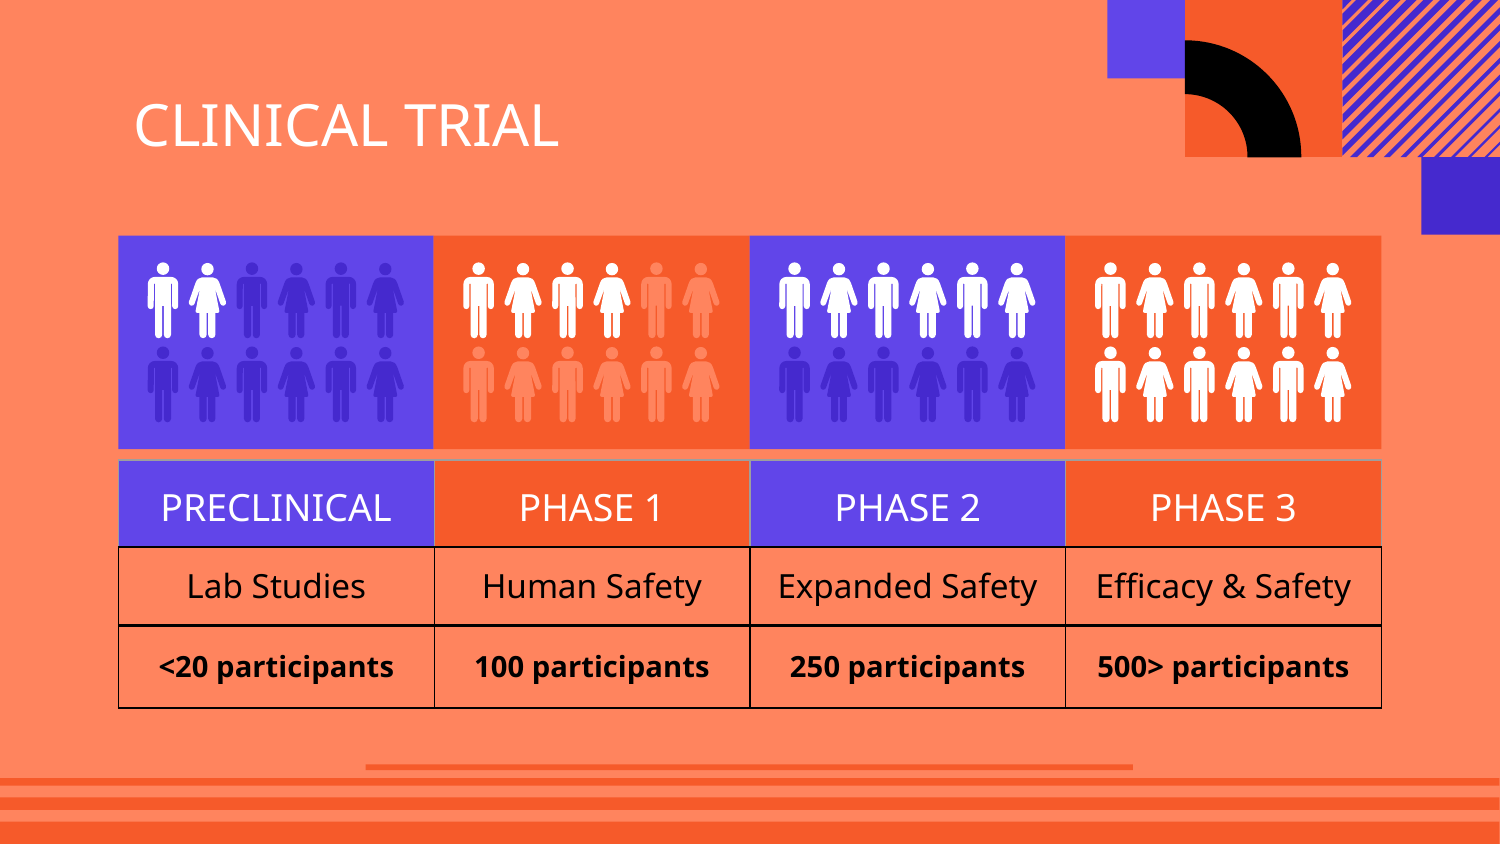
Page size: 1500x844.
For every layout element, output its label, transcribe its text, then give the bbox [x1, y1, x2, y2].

table_cell <20 participants [119, 627, 434, 707]
table_cell Expanded Safety [751, 548, 1065, 624]
title CLINICAL TRIAL [118, 72, 1067, 167]
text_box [1094, 262, 1352, 423]
table_header PHASE 2 [751, 461, 1065, 546]
table_cell Efficacy & Safety [1066, 548, 1381, 624]
table_cell 100 participants [435, 627, 749, 707]
table_cell Lab Studies [119, 548, 434, 624]
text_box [118, 235, 1382, 450]
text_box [147, 262, 405, 423]
table_cell Human Safety [435, 548, 749, 624]
table_header PRECLINICAL [119, 461, 434, 546]
table_cell 250 participants [751, 627, 1065, 707]
table_header PHASE 1 [435, 461, 749, 546]
table_cell 500> participants [1066, 627, 1381, 707]
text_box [463, 262, 721, 423]
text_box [778, 262, 1037, 423]
table_header PHASE 3 [1066, 461, 1381, 546]
